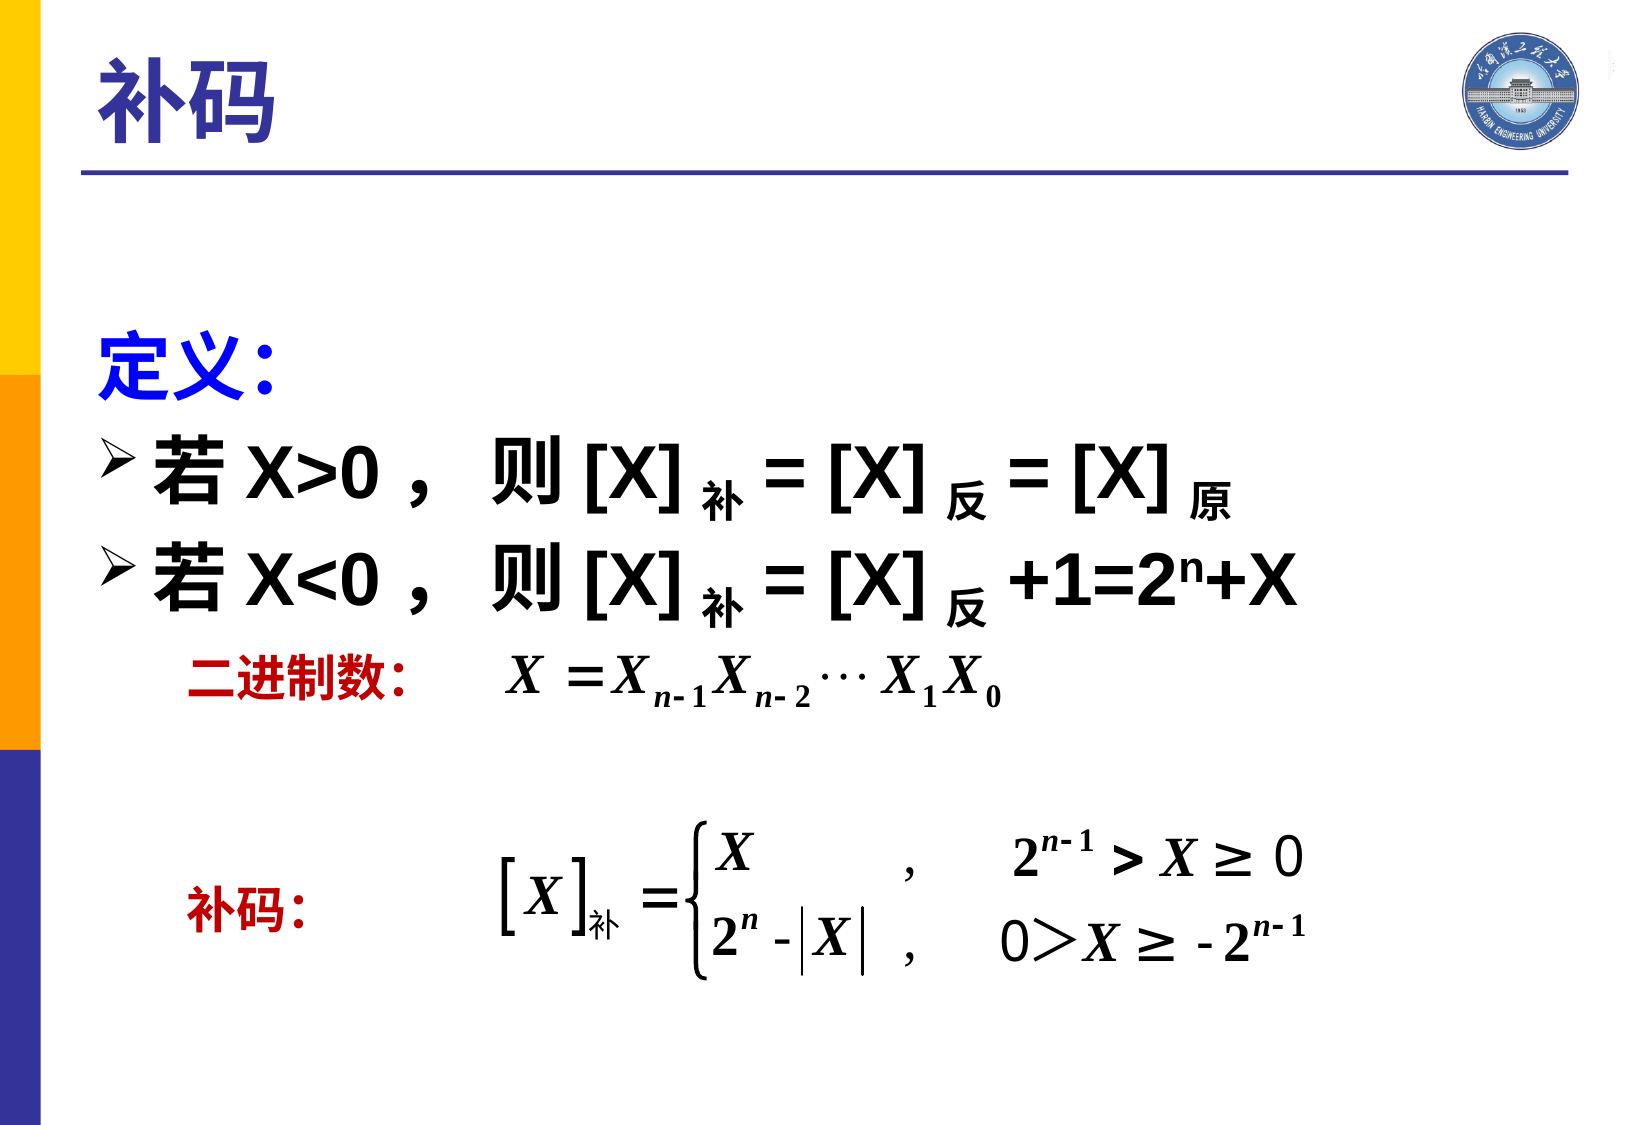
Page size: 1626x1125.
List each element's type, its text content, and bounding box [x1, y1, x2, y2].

picture [1250, 9, 1616, 165]
text_box 补码： [183, 871, 472, 947]
list 定义： 若X>0， 则[X]补= [X]反= [X]原 若X<0， 则[X]补= [X]反+1=2n+X [81, 267, 1569, 857]
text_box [493, 639, 1321, 990]
title 补码 [81, 30, 1569, 161]
text_box 二进制数： [183, 639, 472, 714]
